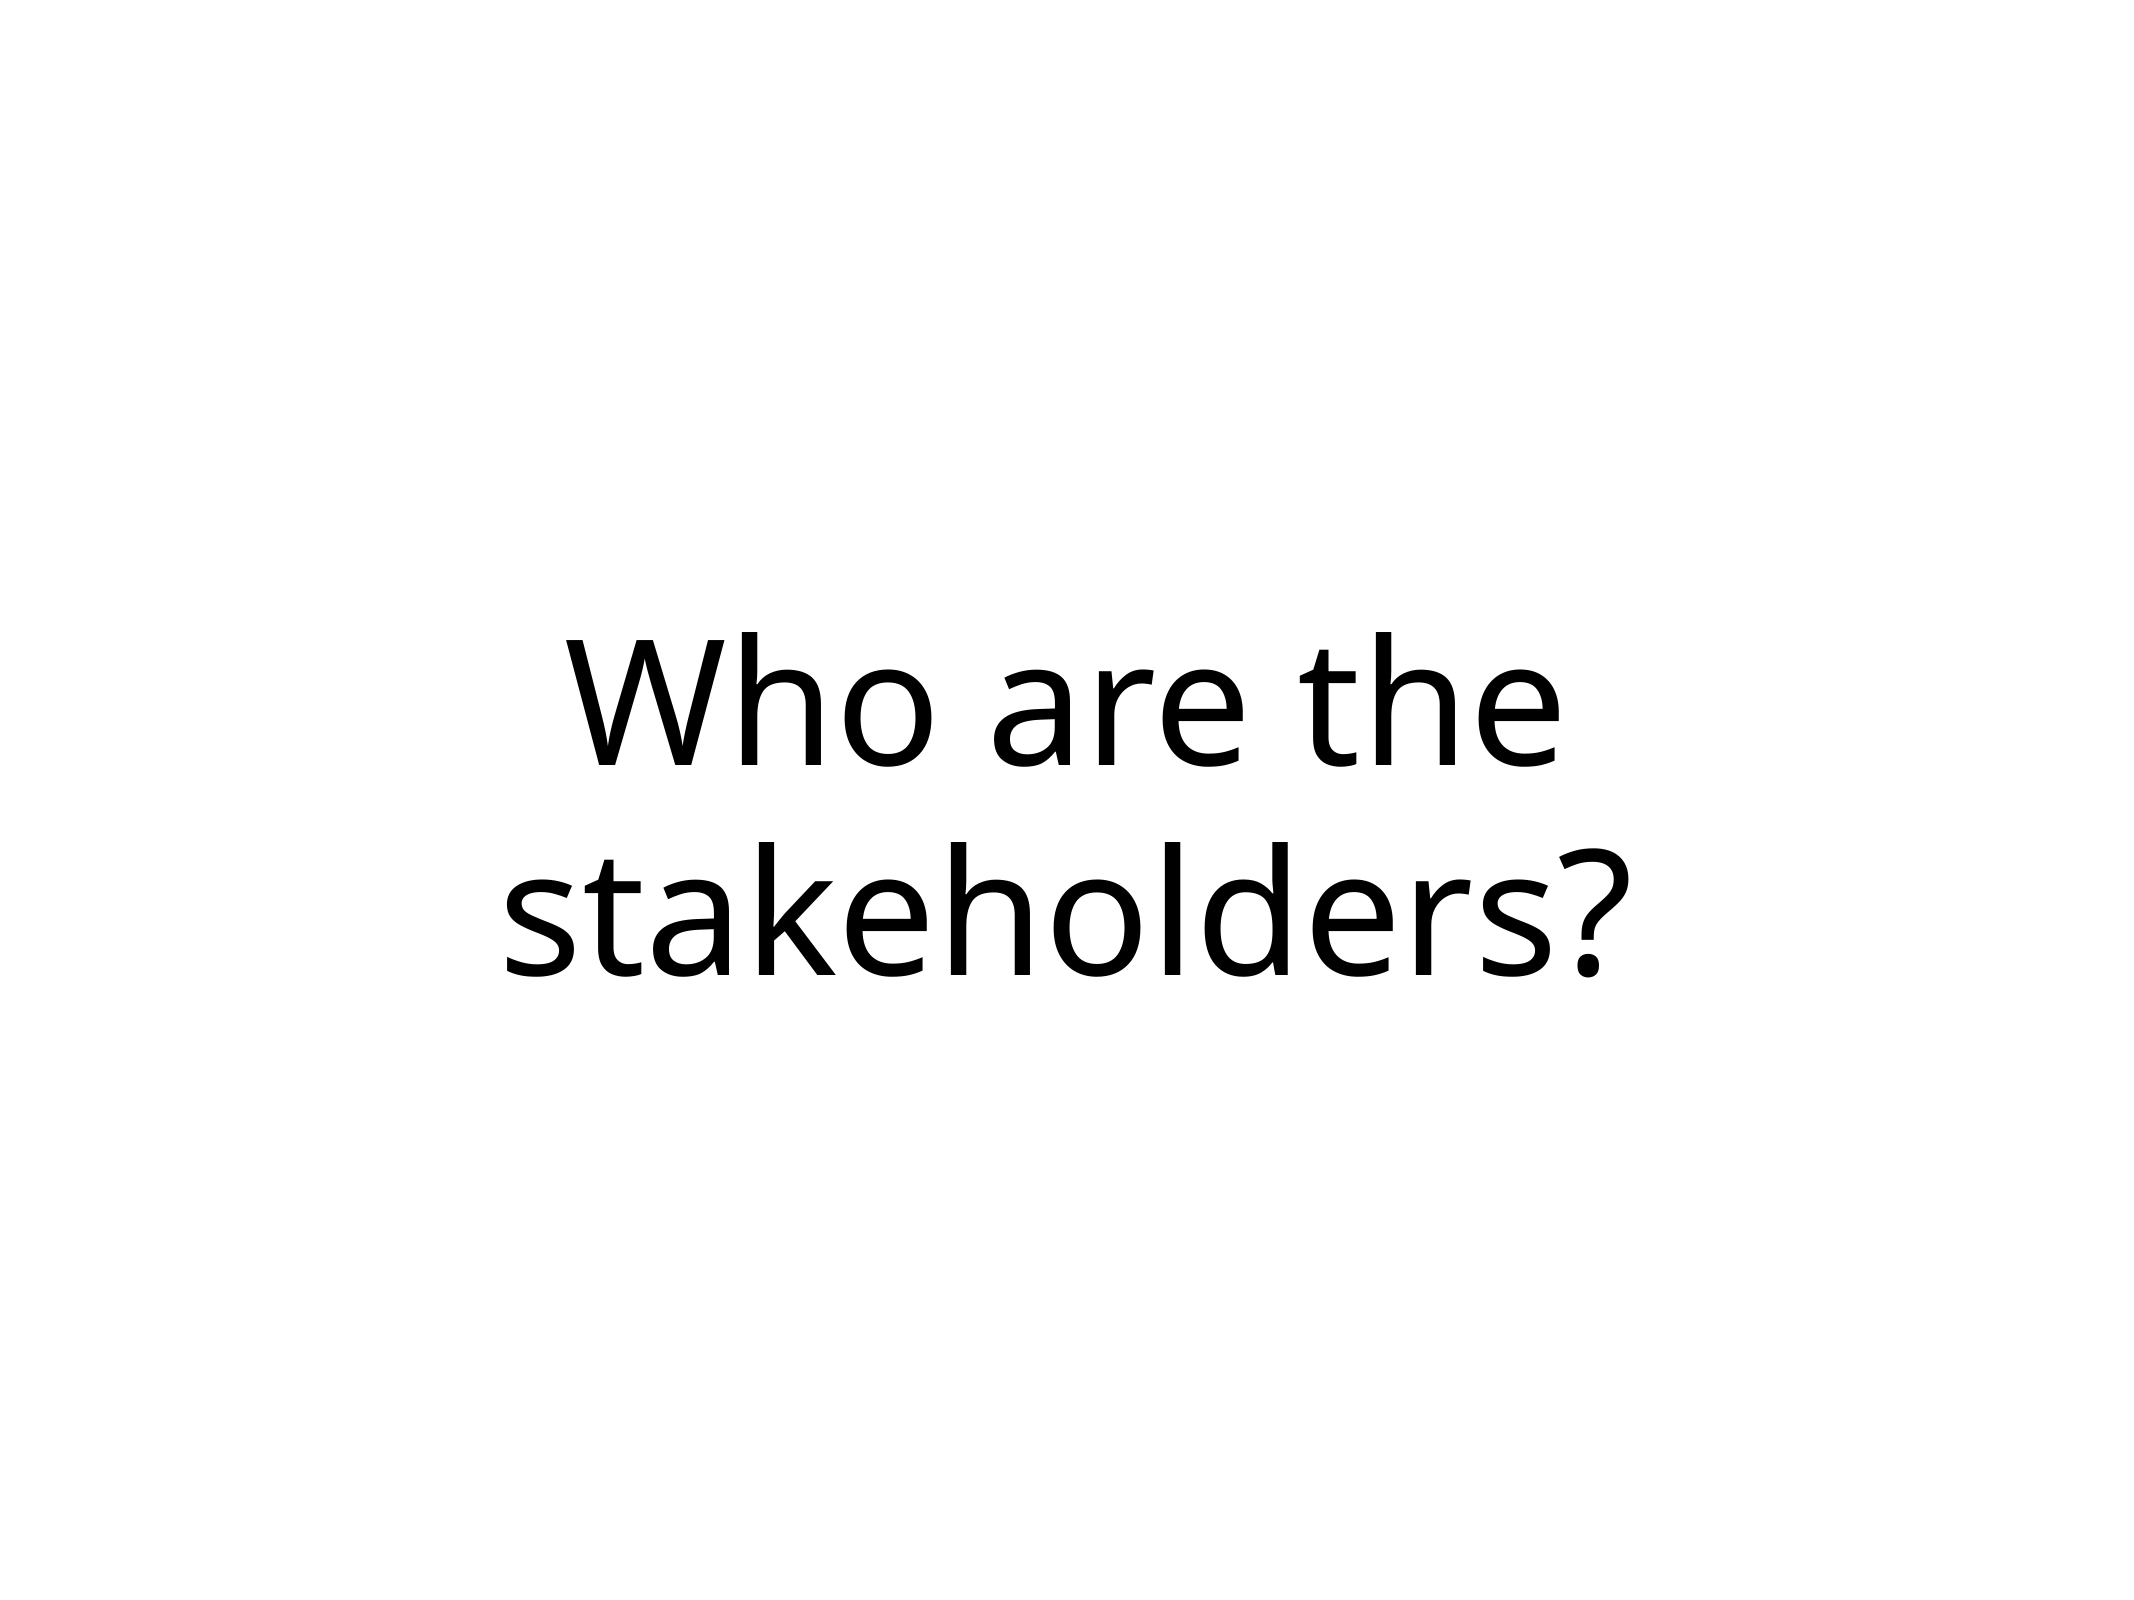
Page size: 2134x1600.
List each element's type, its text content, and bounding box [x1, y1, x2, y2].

title Who are the stakeholders? [207, 486, 1926, 1113]
